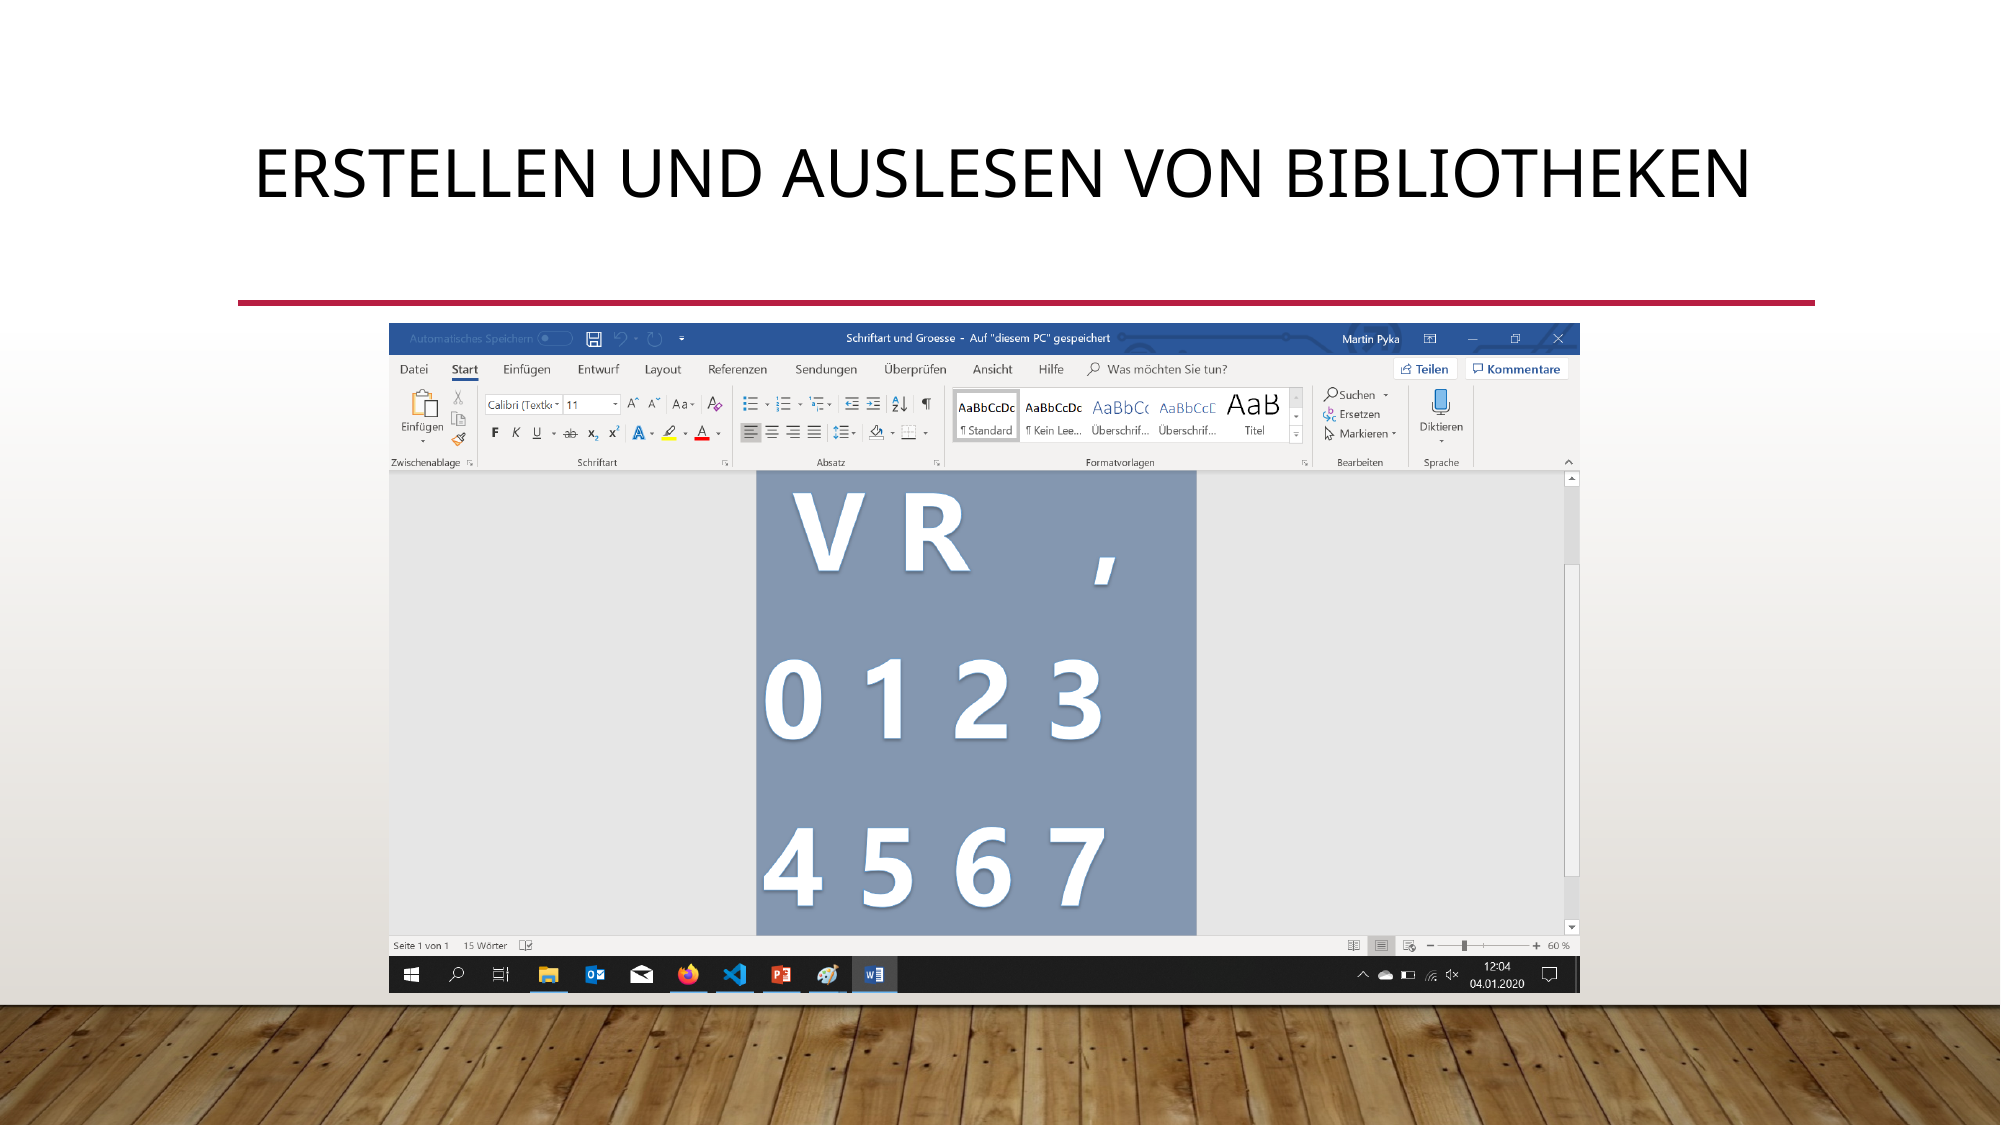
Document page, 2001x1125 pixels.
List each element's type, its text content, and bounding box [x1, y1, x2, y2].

picture [0, 1005, 2000, 1125]
title Erstellen und Auslesen von Bibliotheken [238, 131, 1814, 305]
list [389, 323, 1581, 994]
